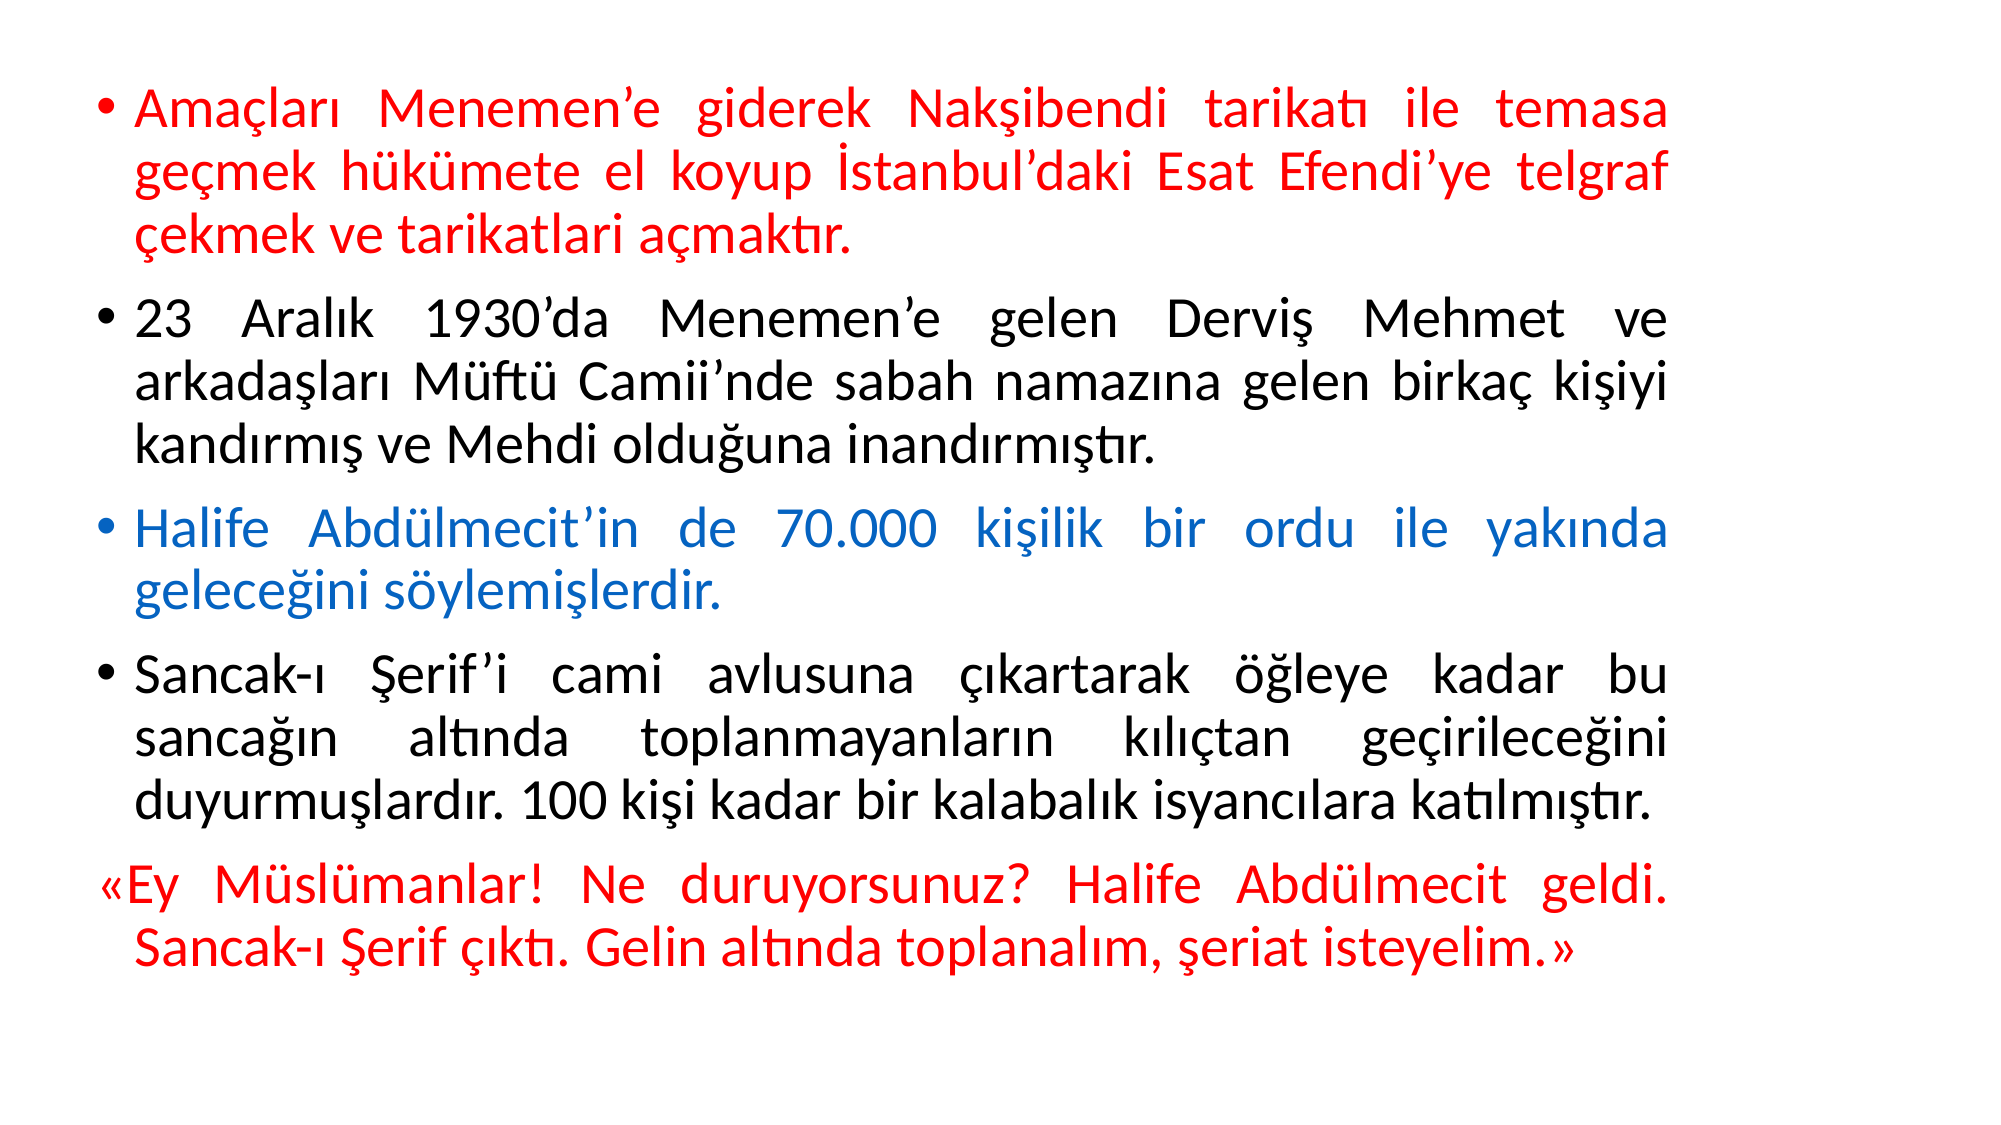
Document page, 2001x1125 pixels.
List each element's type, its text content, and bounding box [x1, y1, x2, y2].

text_box Amaçları Menemen’e giderek Nakşibendi tarikatı ile temasa geçmek hükümete el koyup İstanbul’daki Esat Efendi’ye telgraf çekmek ve tarikatlari açmaktır. 23 Aralık 1930’da Menemen’e gelen Derviş Mehmet ve arkadaşları Müftü Camii’nde sabah namazına gelen birkaç kişiyi kandırmış ve Mehdi olduğuna inandırmıştır. Halife Abdülmecit’in de 70.000 kişilik bir ordu ile yakında geleceğini söylemişlerdir. Sancak-ı Şerif’i cami avlusuna çıkartarak öğleye kadar bu sancağın altında toplanmayanların kılıçtan geçirileceğini duyurmuşlardır. 100 kişi kadar bir kalabalık isyancılara katılmıştır. «Ey Müslümanlar! Ne duruyorsunuz? Halife Abdülmecit geldi. Sancak-ı Şerif çıktı. Gelin altında toplanalım, şeriat isteyelim.» [82, 70, 1685, 1079]
